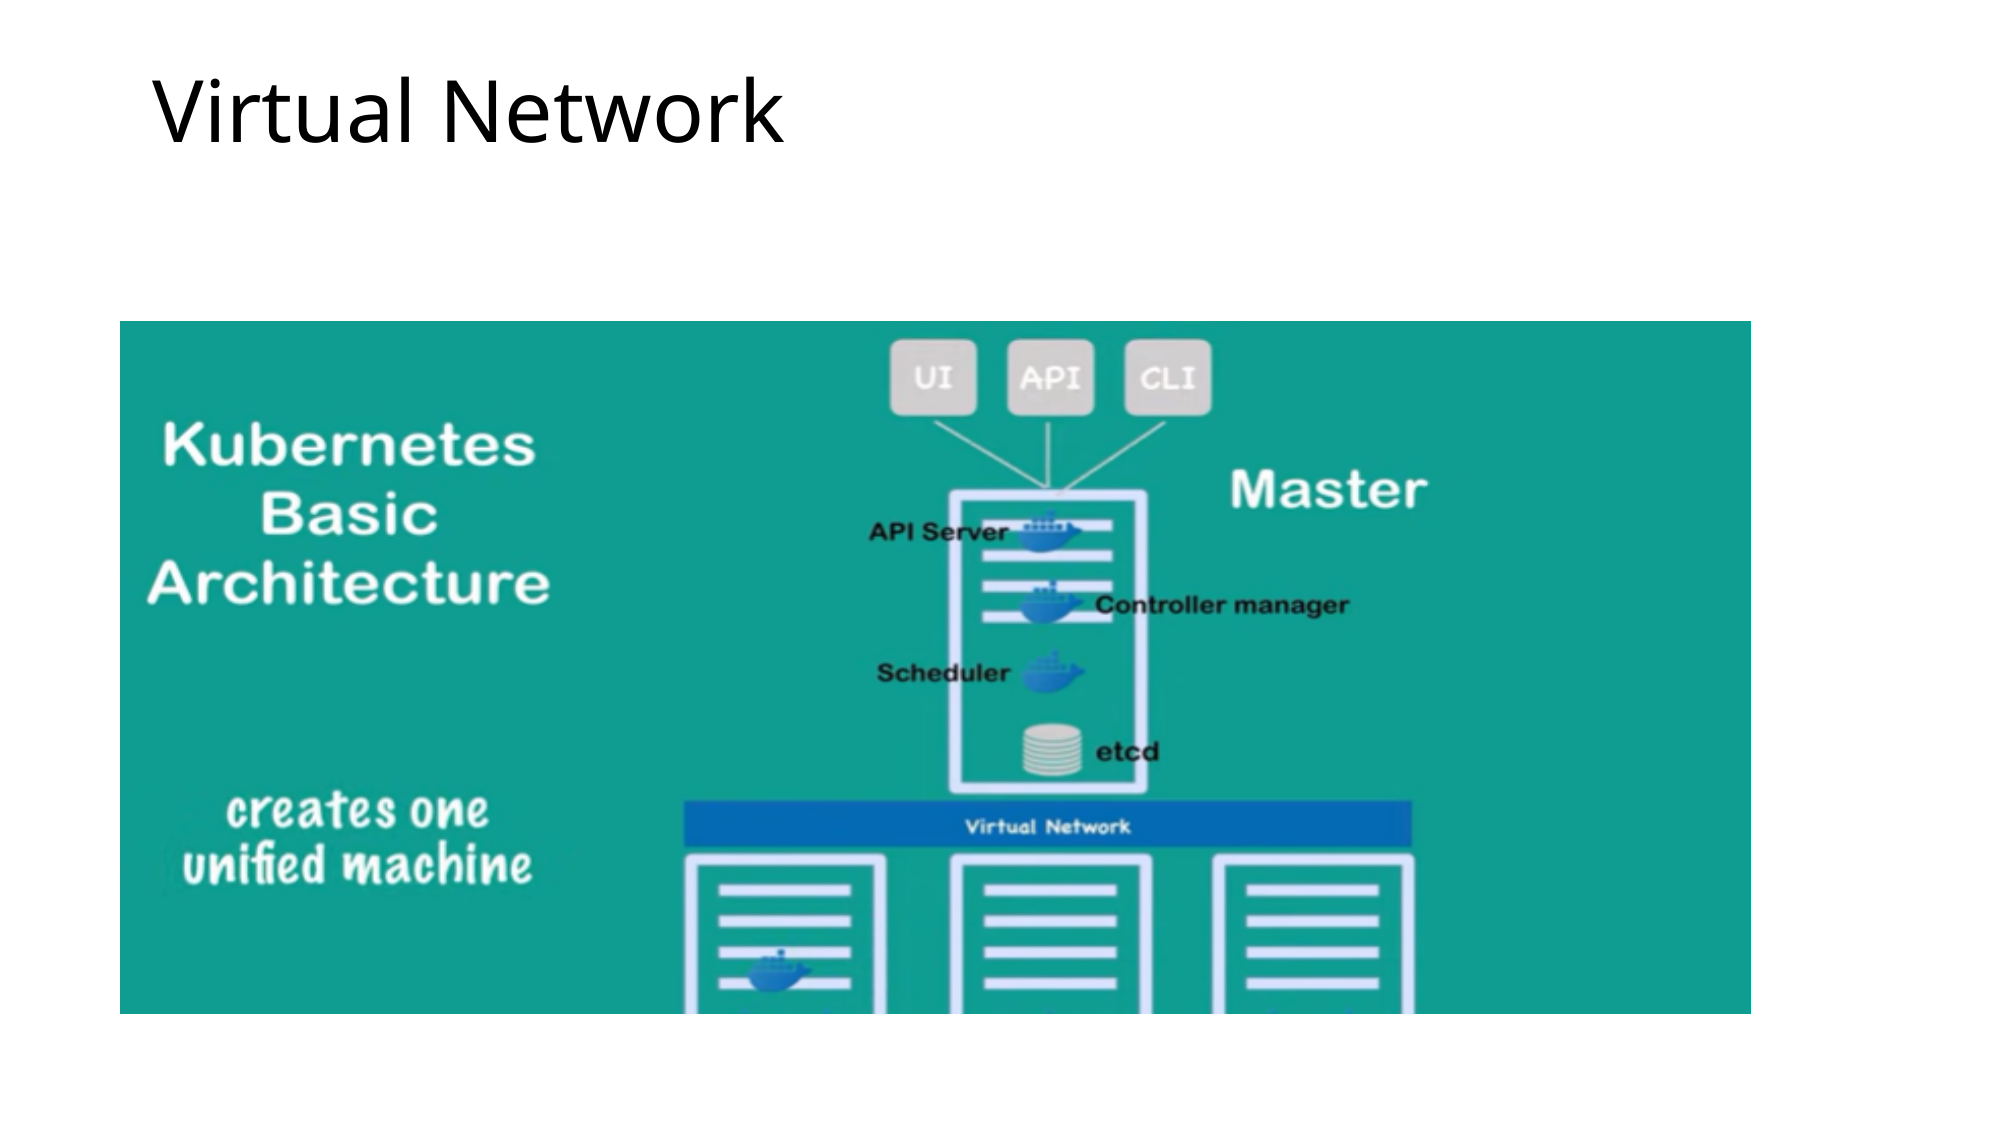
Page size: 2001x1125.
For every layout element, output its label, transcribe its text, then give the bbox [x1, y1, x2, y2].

title Virtual Network [137, 59, 1863, 169]
picture [120, 321, 1751, 1014]
